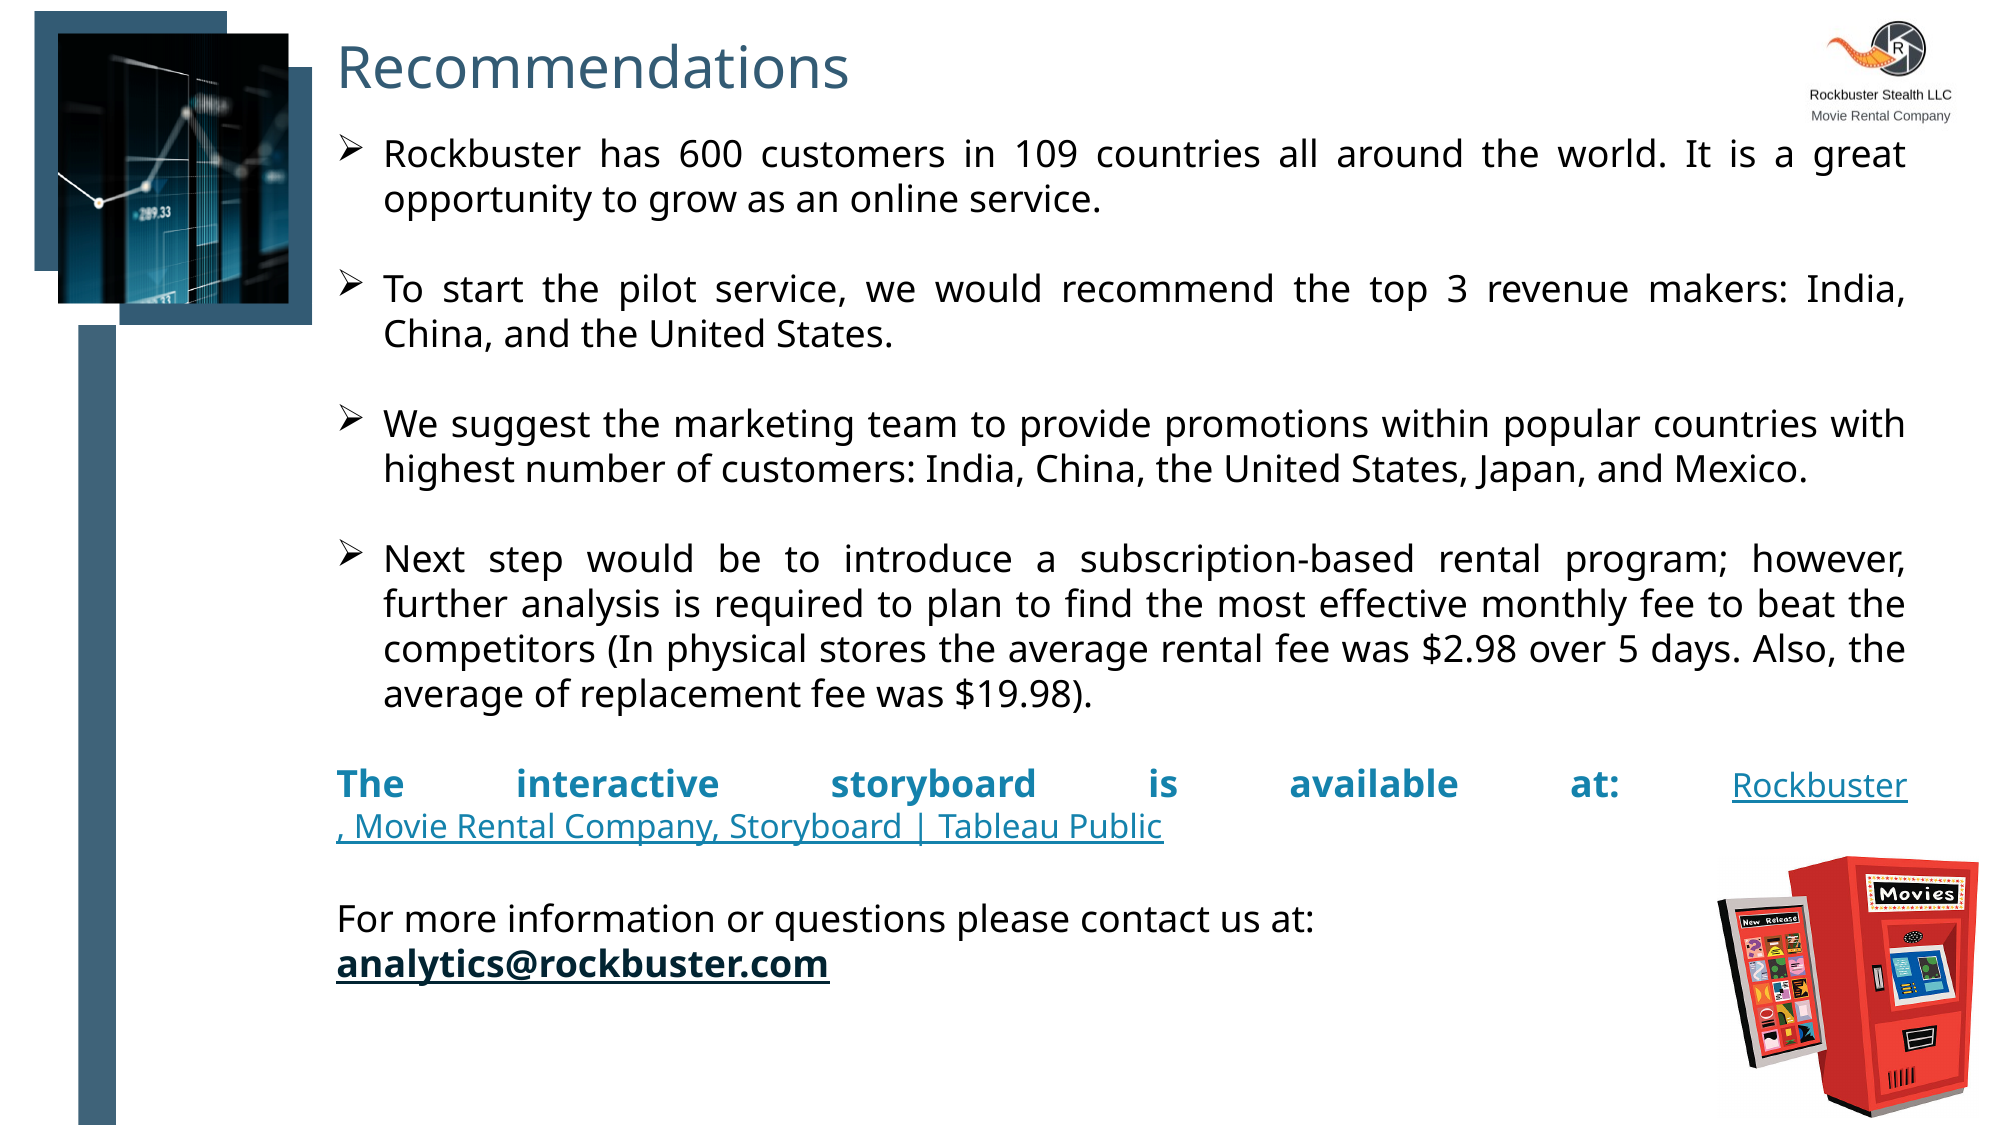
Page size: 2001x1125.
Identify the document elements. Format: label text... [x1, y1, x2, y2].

picture [1717, 856, 1979, 1118]
picture [26, 0, 322, 325]
text_box Rockbuster has 600 customers in 109 countries all around the world. It is a great opportunity to grow as an online service. To start the pilot service, we would recommend the top 3 revenue makers: India, China, and the United States. We suggest the marketing team to provide promotions within popular countries with highest number of customers: India, China, the United States, Japan, and Mexico. Next step would be to introduce a subscription-based rental program; however, further analysis is required to plan to find the most effective monthly fee to beat the competitors (In physical stores the average rental fee was $2.98 over 5 days. Also, the average of replacement fee was $19.98). The interactive storyboard is available at: Rockbuster, Movie Rental Company, Storyboard | Tableau Public For more information or questions please contact us at: analytics@rockbuster.com [321, 122, 1923, 993]
text_box Recommendations [322, 31, 1242, 122]
picture [1781, 6, 2000, 135]
